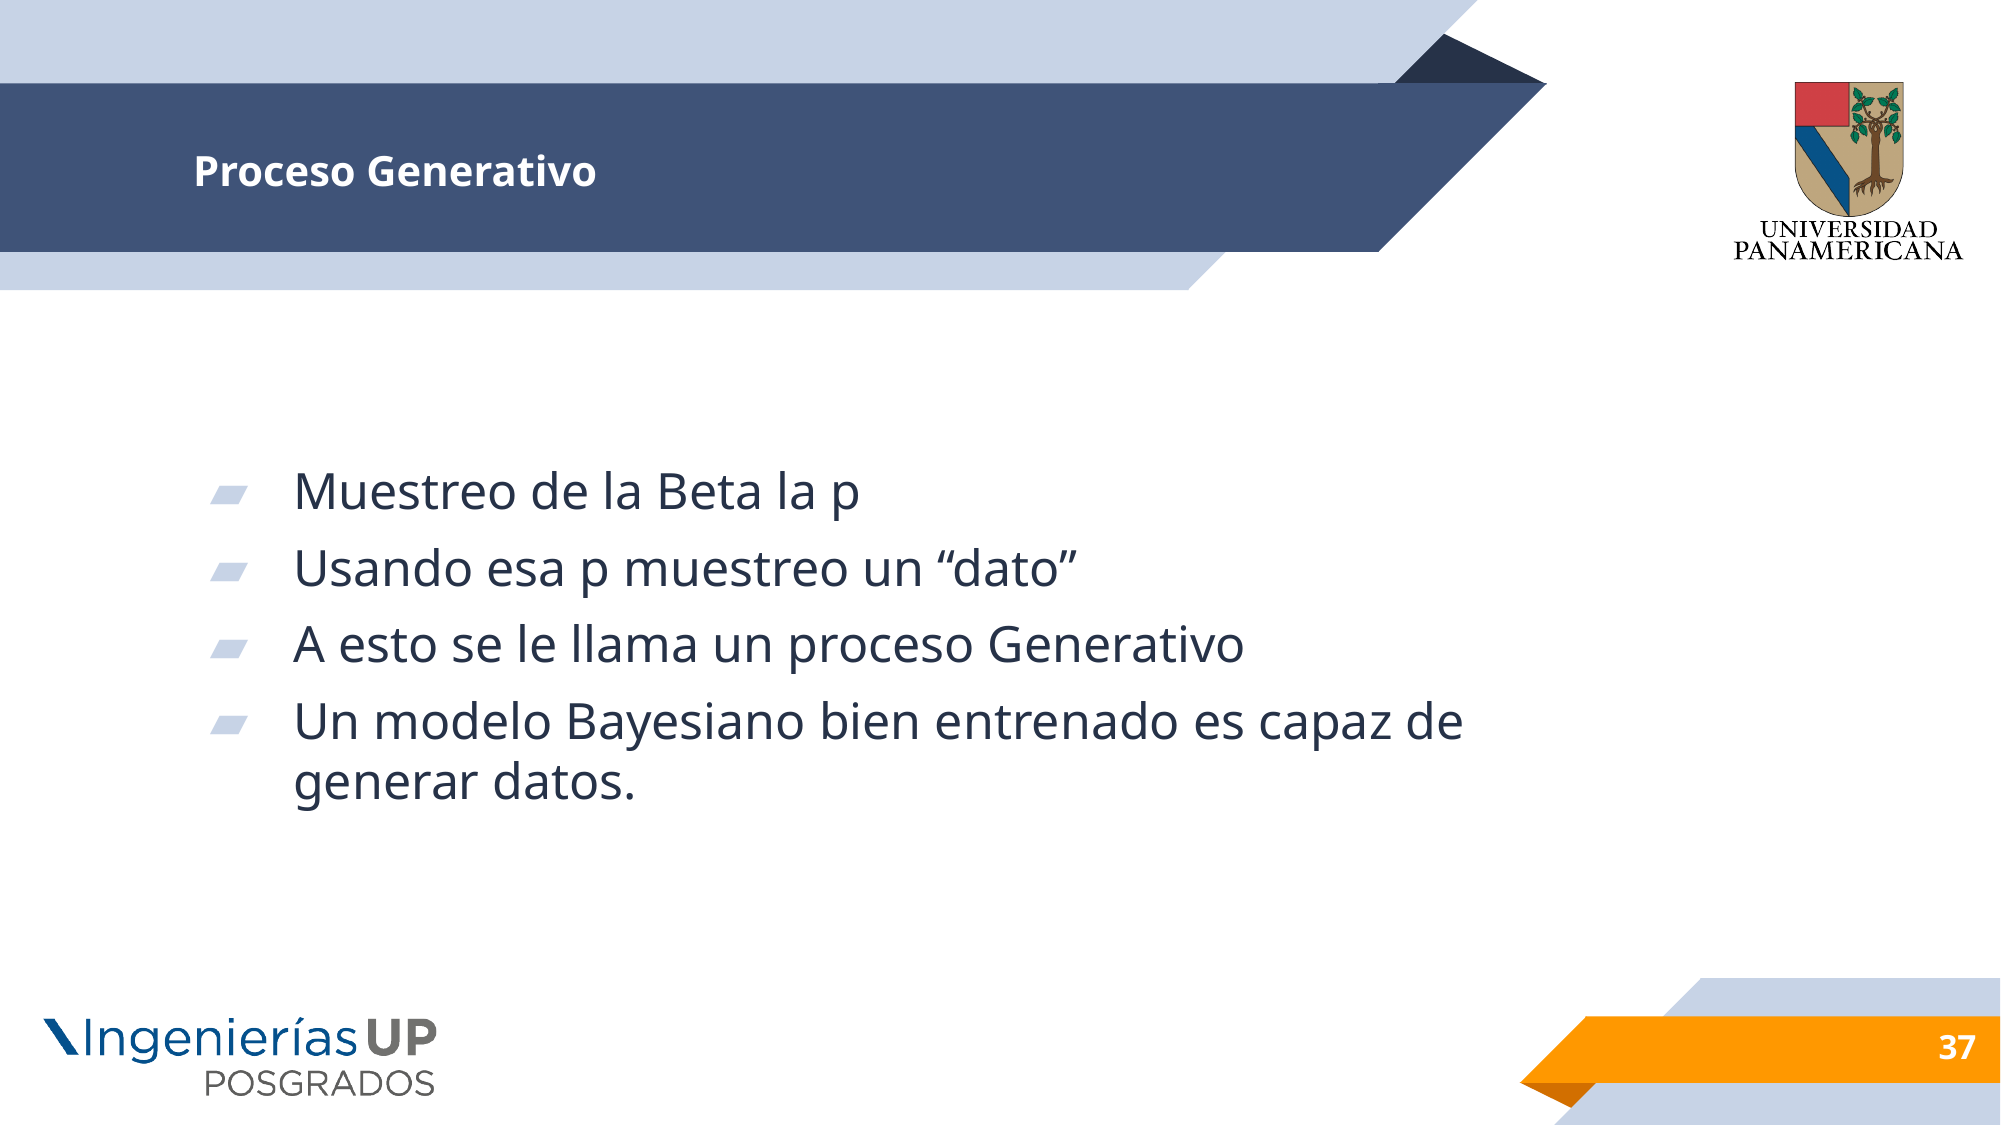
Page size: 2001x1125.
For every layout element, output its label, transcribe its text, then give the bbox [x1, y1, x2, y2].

picture [1715, 59, 1986, 280]
picture [20, 983, 459, 1125]
title Proceso Generativo [178, 85, 1380, 254]
list Muestreo de la Beta la p Usando esa p muestreo un “dato” A esto se le llama un proceso Generativo Un modelo Bayesiano bien entrenado es capaz de generar datos. [178, 290, 1520, 979]
slide_number 37 [1666, 1014, 1992, 1084]
